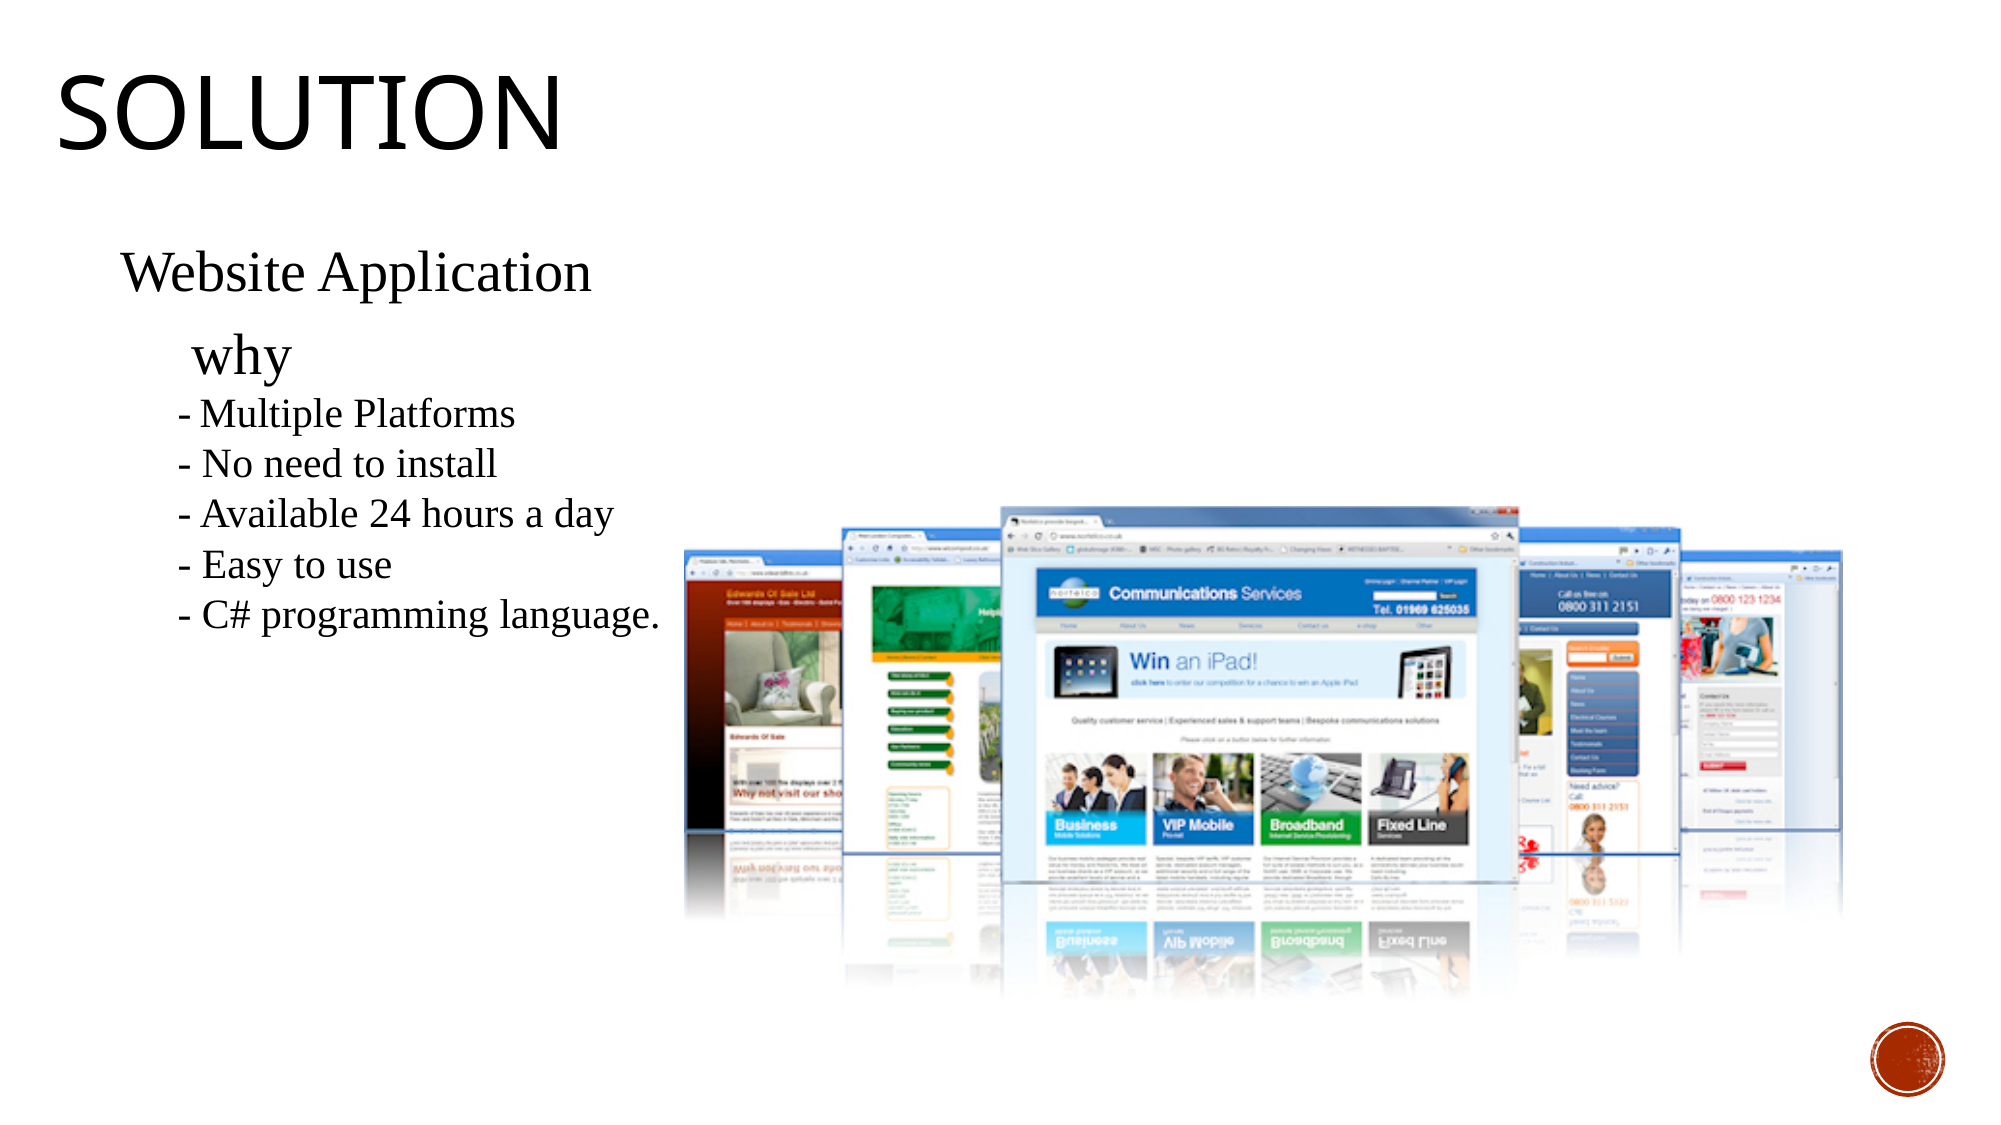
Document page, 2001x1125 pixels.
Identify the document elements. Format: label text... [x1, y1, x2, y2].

text_box why - Multiple Platforms - No need to install - Available 24 hours a day - Easy to use - C# programming language. [162, 308, 685, 644]
picture [685, 507, 1843, 1005]
title Solution [40, 40, 615, 193]
text_box Website Application [105, 226, 615, 311]
